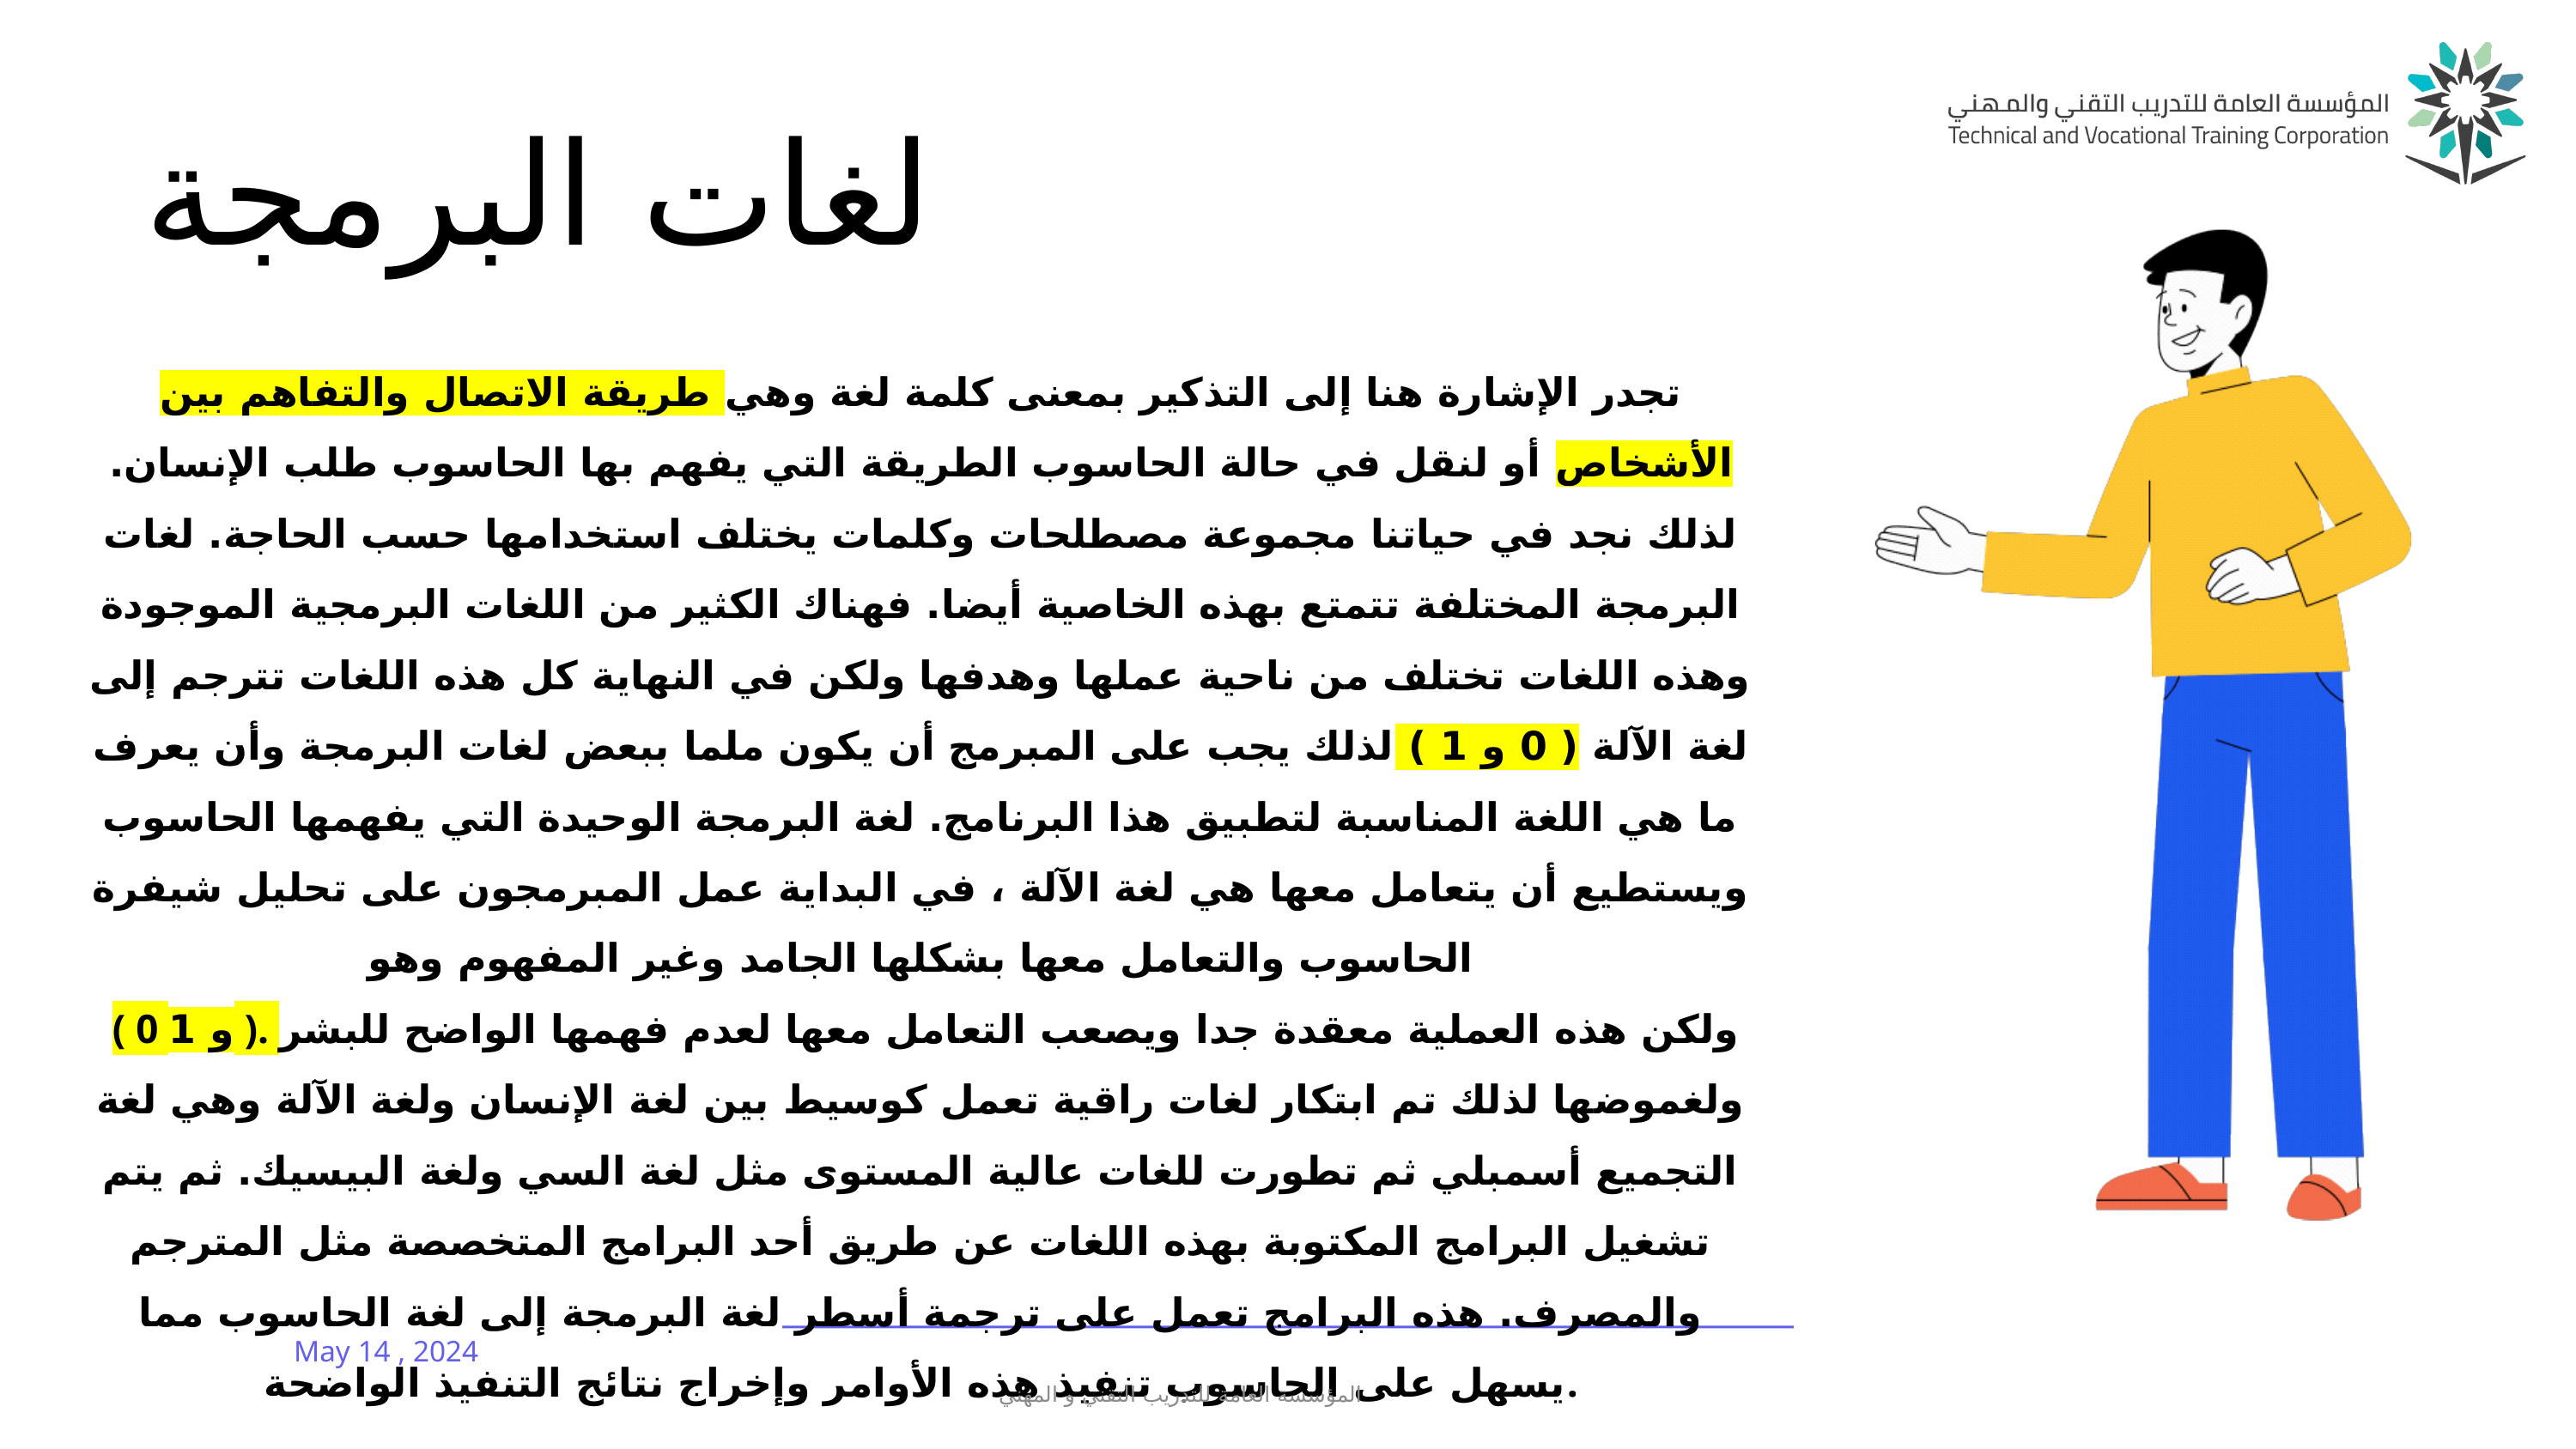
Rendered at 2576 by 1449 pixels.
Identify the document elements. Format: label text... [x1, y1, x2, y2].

text_box تجدر الإشارة هنا إلى التذكير بمعنى كلمة لغة وهي طريقة الاتصال والتفاهم بين الأشخاص أو لنقل في حالة الحاسوب الطريقة التي يفهم بها الحاسوب طلب الإنسان. لذلك نجد في حياتنا مجموعة مصطلحات وكلمات يختلف استخدامها حسب الحاجة. لغات البرمجة المختلفة تتمتع بهذه الخاصية أيضا. فهناك الكثير من اللغات البرمجية الموجودة وهذه اللغات تختلف من ناحية عملها وهدفها ولكن في النهاية كل هذه اللغات تترجم إلى لغة الآلة ( 0 و 1 ) لذلك يجب على المبرمج أن يكون ملما ببعض لغات البرمجة وأن يعرف ما هي اللغة المناسبة لتطبيق هذا البرنامج. لغة البرمجة الوحيدة التي يفهمها الحاسوب ويستطيع أن يتعامل معها هي لغة الآلة ، في البداية عمل المبرمجون على تحليل شيفرة الحاسوب والتعامل معها بشكلها الجامد وغير المفهوم وهو ( 0 و 1 ). ولكن هذه العملية معقدة جدا ويصعب التعامل معها لعدم فهمها الواضح للبشر ولغموضها لذلك تم ابتكار لغات راقية تعمل كوسيط بين لغة الإنسان ولغة الآلة وهي لغة التجميع أسمبلي ثم تطورت للغات عالية المستوى مثل لغة السي ولغة البيسيك. ثم يتم تشغيل البرامج المكتوبة بهذه اللغات عن طريق أحد البرامج المتخصصة مثل المترجم والمصرف. هذه البرامج تعمل على ترجمة أسطر لغة البرمجة إلى لغة الحاسوب مما يسهل على الحاسوب تنفيذ هذه الأوامر وإخراج نتائج التنفيذ الواضحة. [75, 343, 1767, 1405]
text_box لغات البرمجة [144, 130, 1881, 274]
footer المؤسسة العامة للتدريب التقني و المهني [976, 1367, 1385, 1420]
text_box May 14 , 2024 [137, 1292, 636, 1367]
picture [1845, 227, 2462, 1221]
picture [1942, 34, 2532, 189]
